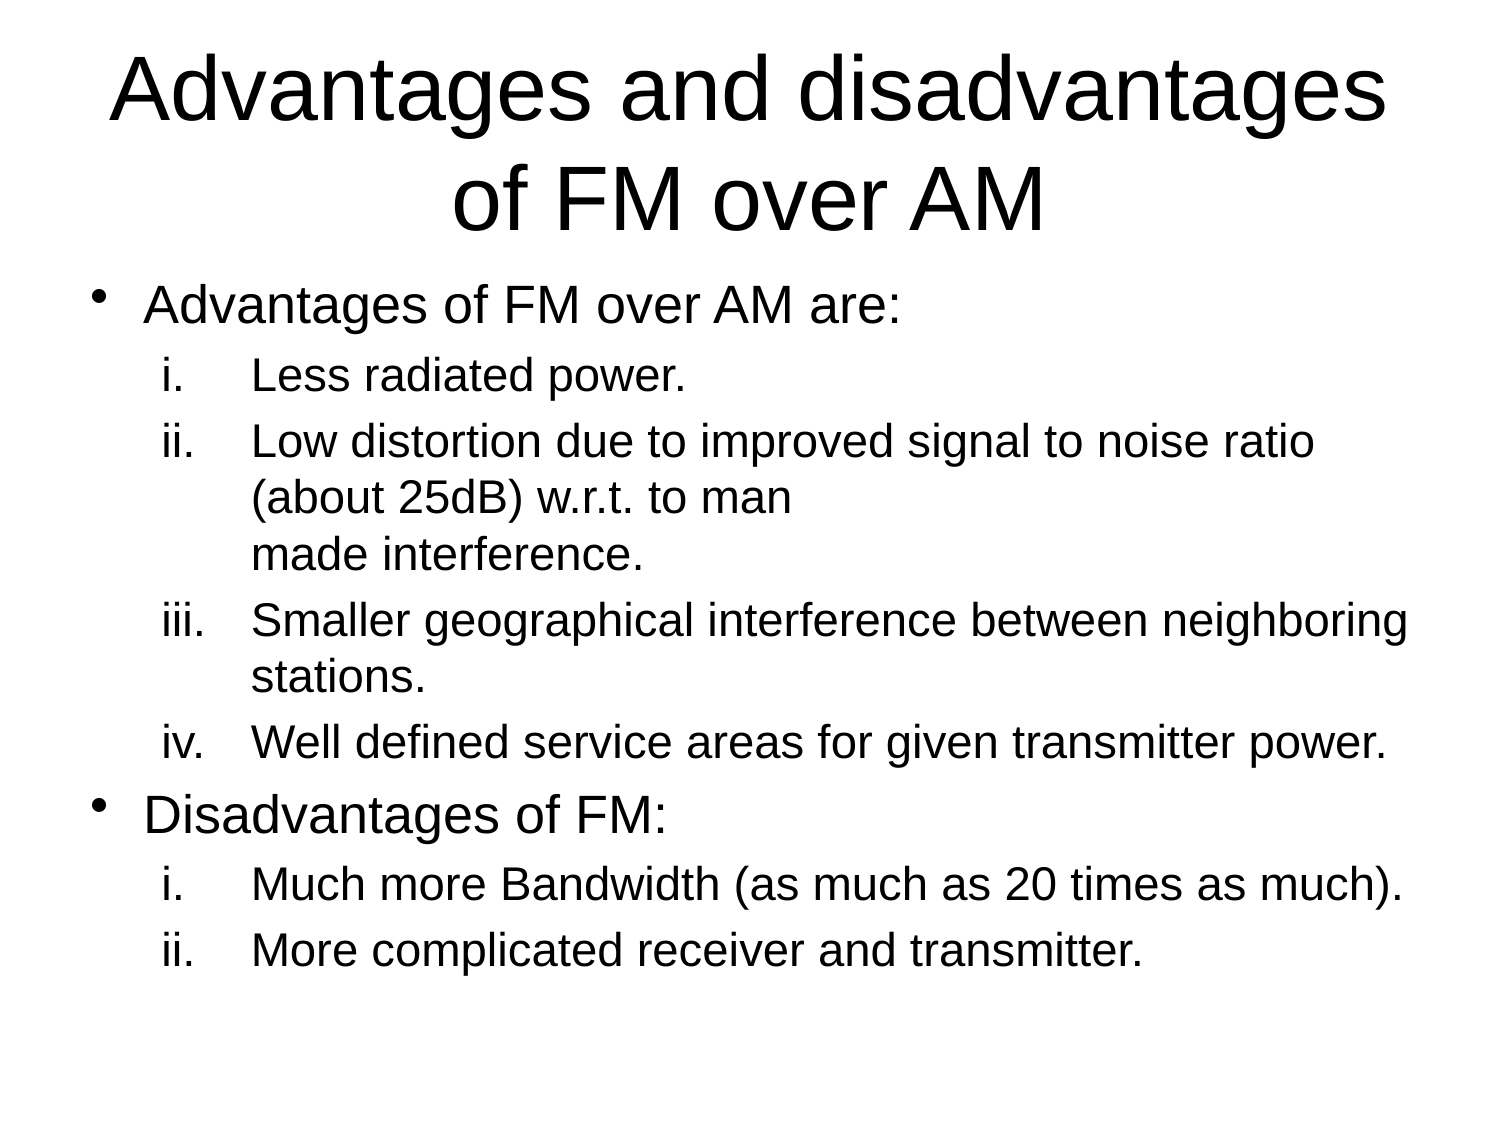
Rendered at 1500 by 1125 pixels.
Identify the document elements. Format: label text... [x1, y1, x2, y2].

list Advantages of FM over AM are: Less radiated power. Low distortion due to improved signal to noise ratio (about 25dB) w.r.t. to man made interference. Smaller geographical interference between neighboring stations. Well defined service areas for given transmitter power. Disadvantages of FM: Much more Bandwidth (as much as 20 times as much). More complicated receiver and transmitter. [75, 262, 1425, 1005]
title Advantages and disadvantages of FM over AM [75, 45, 1425, 233]
